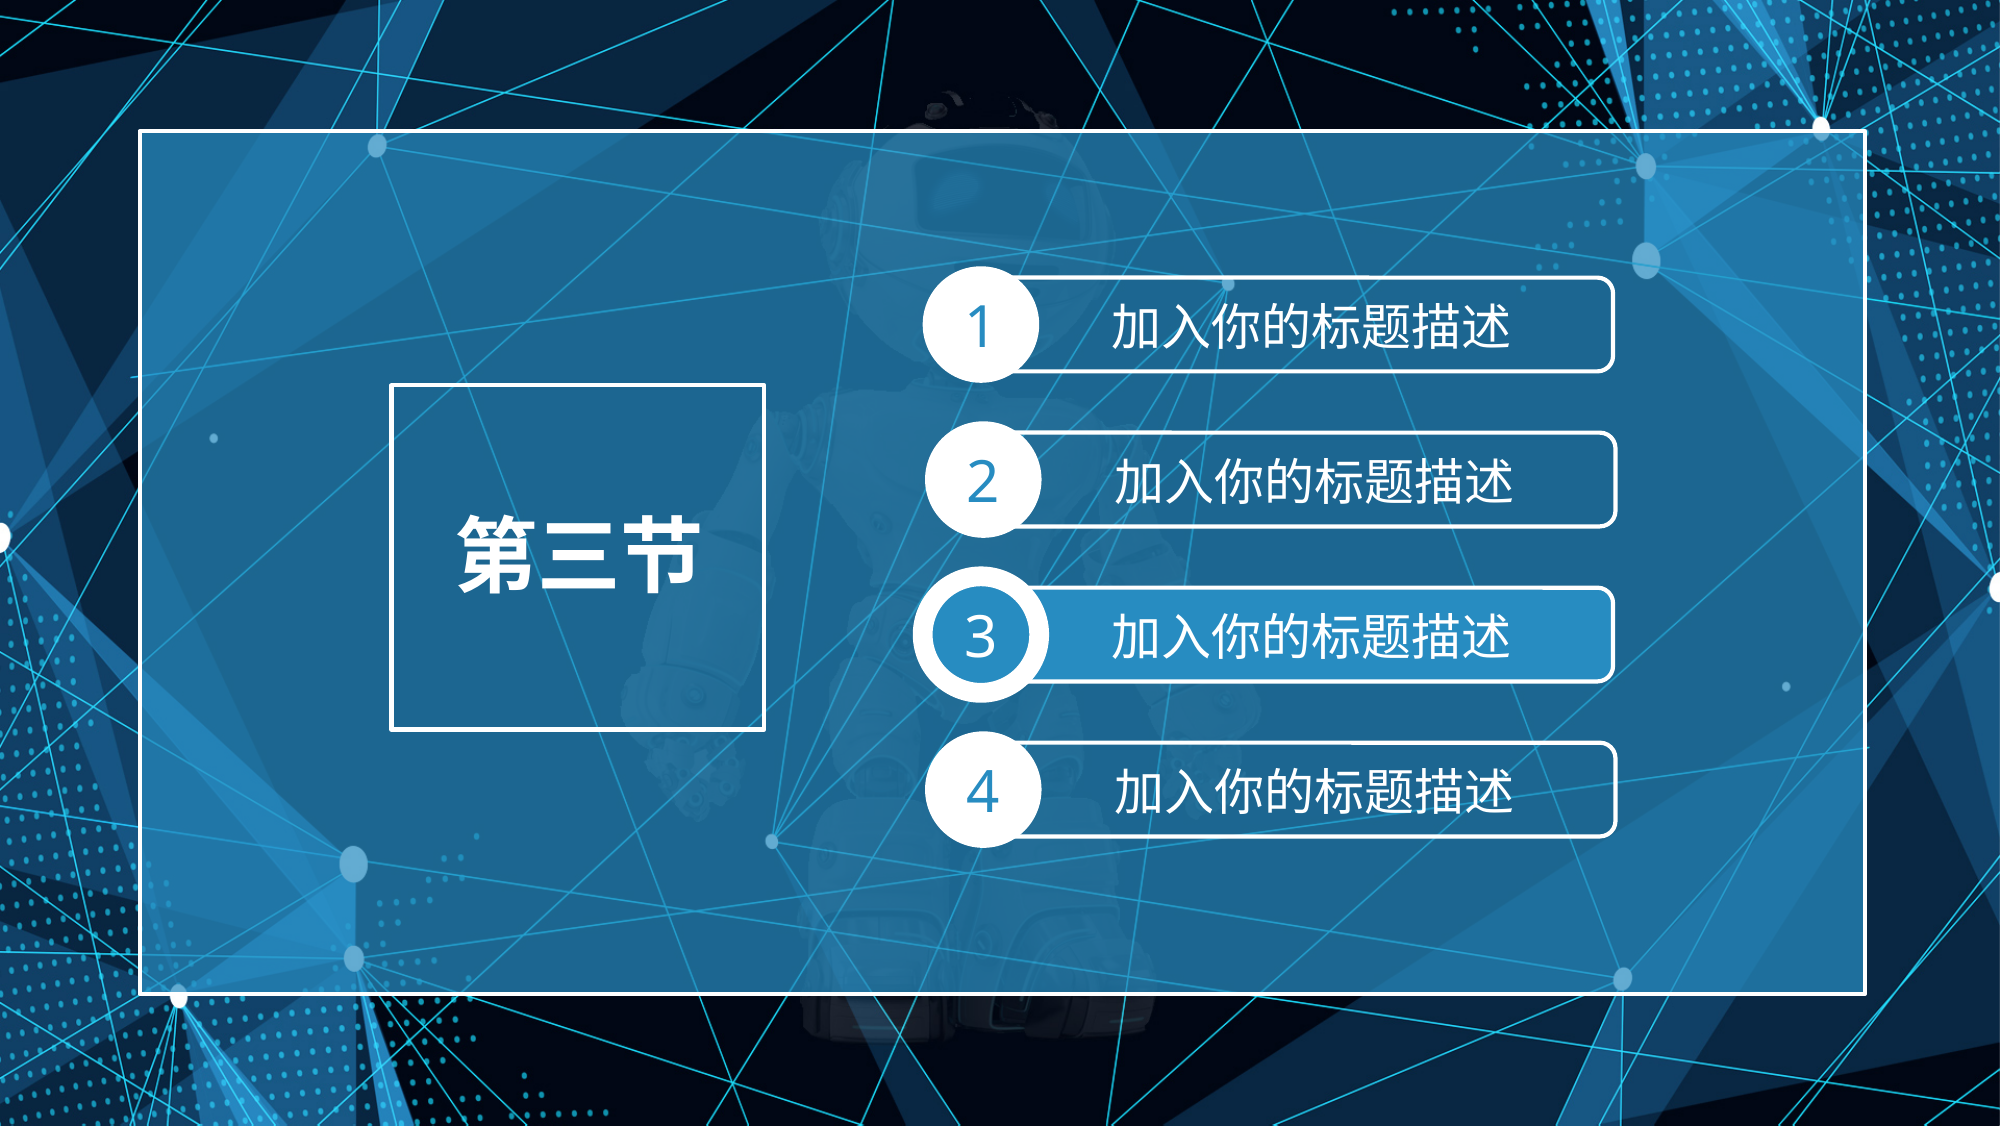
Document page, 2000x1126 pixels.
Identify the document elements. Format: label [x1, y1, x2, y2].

text_box [922, 576, 1614, 694]
text_box [924, 731, 1616, 849]
text_box [924, 421, 1616, 539]
picture [0, 0, 2000, 1126]
text_box [922, 266, 1614, 384]
